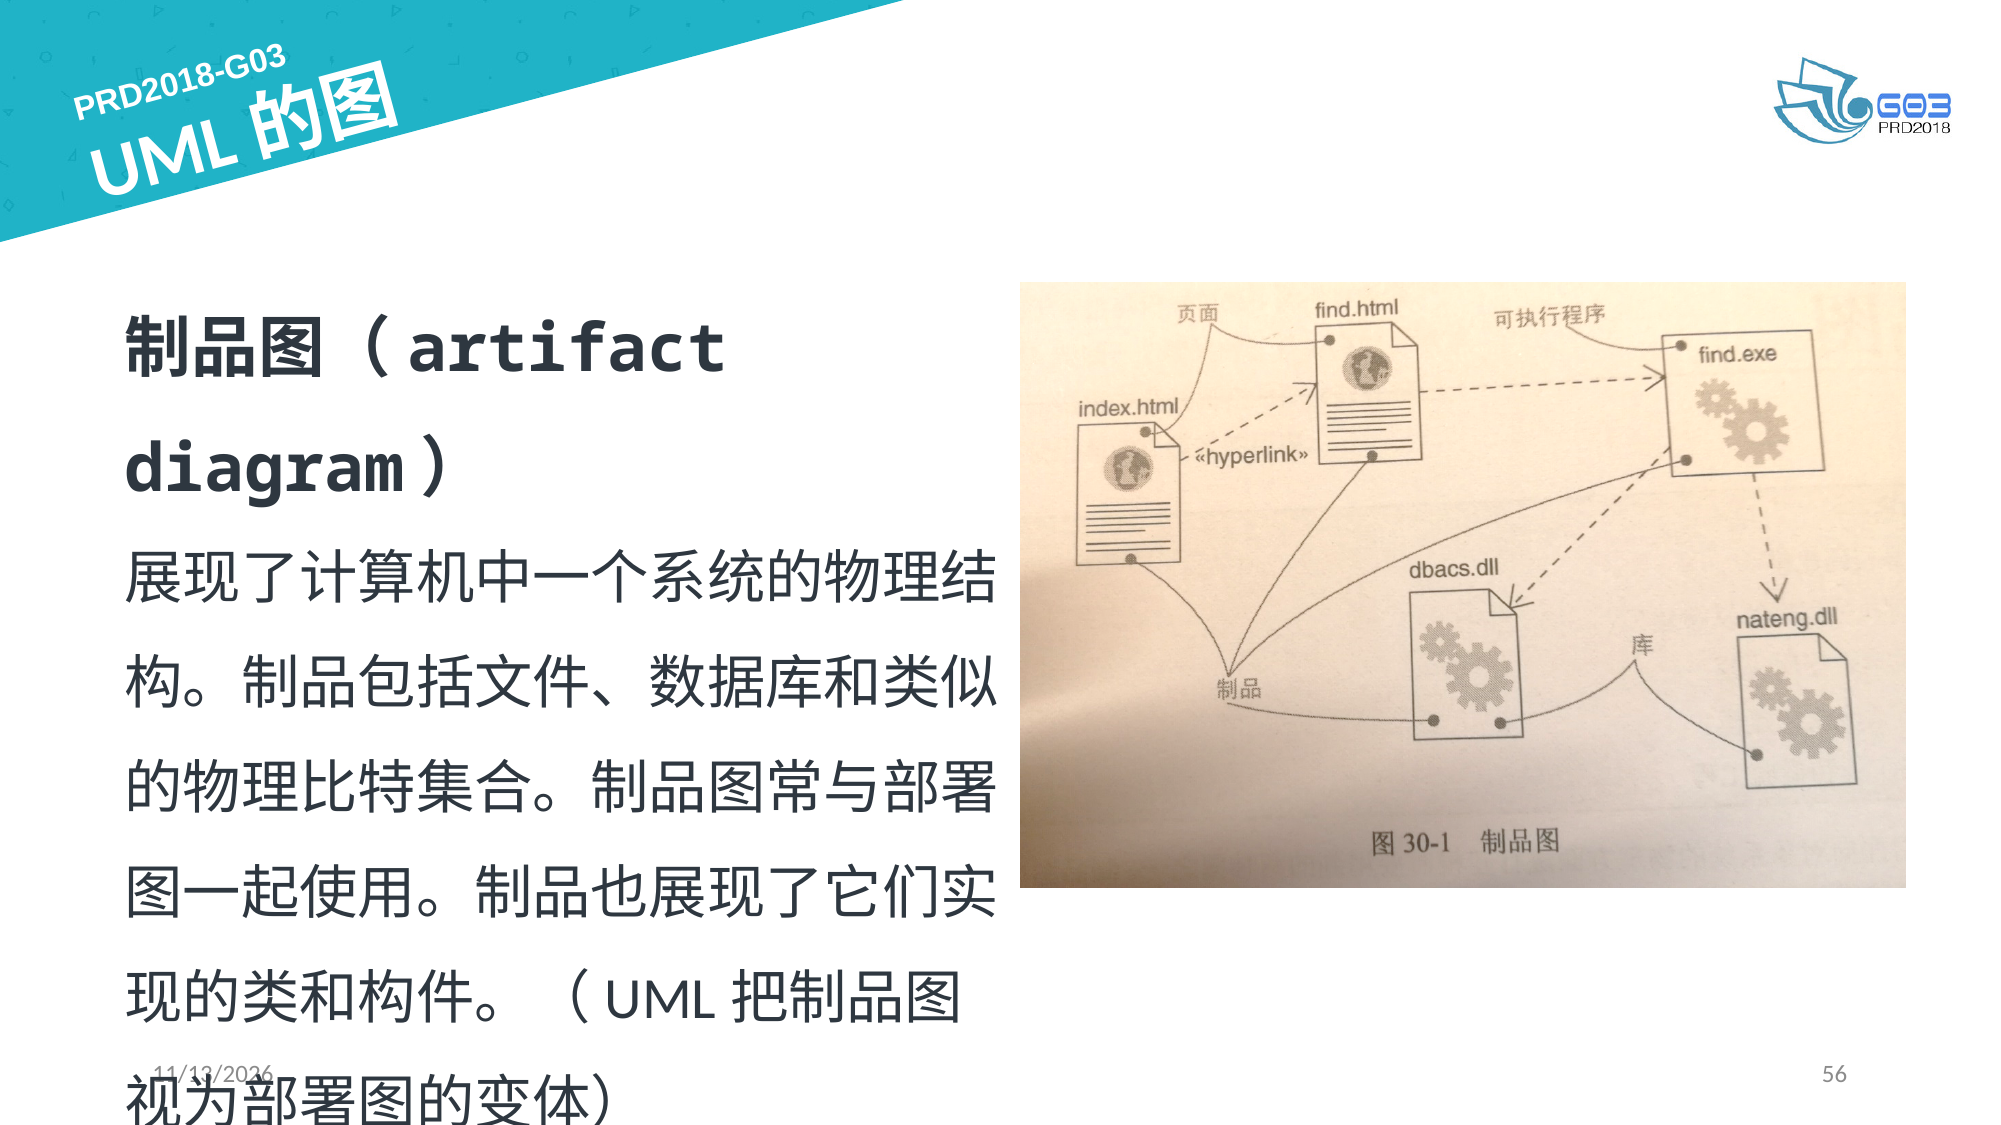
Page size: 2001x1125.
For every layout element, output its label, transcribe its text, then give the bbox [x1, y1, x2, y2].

text_box 制品图（artifact diagram） 展现了计算机中一个系统的物理结构。制品包括文件、数据库和类似的物理比特集合。制品图常与部署图一起使用。制品也展现了它们实现的类和构件。（UML把制品图视为部署图的变体） [110, 257, 1021, 1125]
picture [1020, 282, 1906, 888]
picture [1758, 2, 1967, 210]
text_box PRD2018-G03 UML的图 [52, 0, 423, 226]
slide_number 56 [1412, 1042, 1863, 1103]
text_box [386, 0, 904, 130]
text_box [0, 0, 366, 243]
